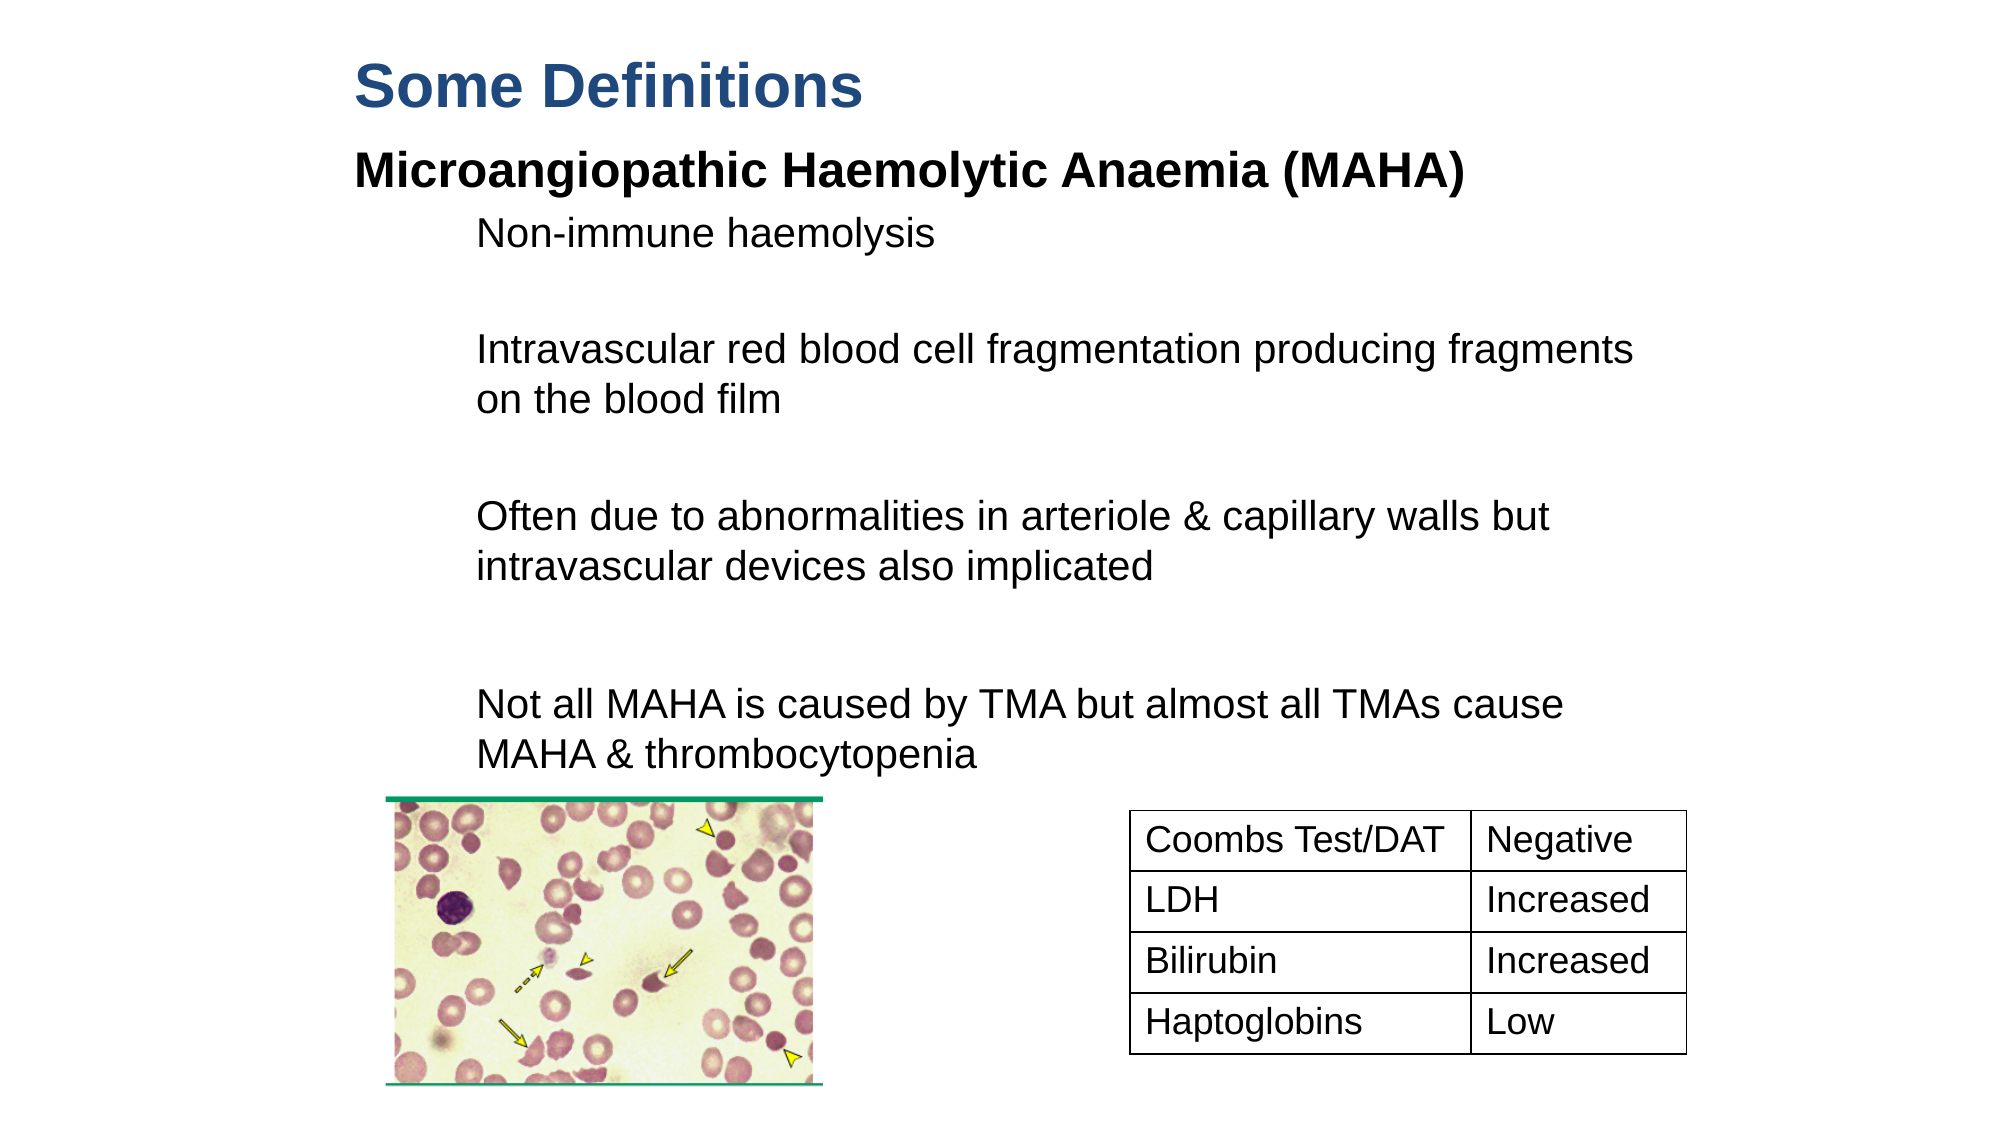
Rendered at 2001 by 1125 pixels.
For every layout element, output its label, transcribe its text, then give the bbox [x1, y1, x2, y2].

table_cell Increased [1472, 872, 1686, 931]
table_header Coombs Test/DAT [1131, 811, 1470, 870]
table_cell LDH [1131, 872, 1470, 931]
table_cell Bilirubin [1131, 933, 1470, 992]
table_cell Low [1472, 994, 1686, 1053]
table_cell Increased [1472, 933, 1686, 992]
list Microangiopathic Haemolytic Anaemia (MAHA) Non-immune haemolysis Intravascular red blood cell fragmentation producing fragments on the blood film Often due to abnormalities in arteriole & capillary walls but intravascular devices also implicated Not all MAHA is caused by TMA but almost all TMAs cause MAHA & thrombocytopenia [354, 137, 1646, 824]
picture [385, 792, 824, 1095]
table_cell Haptoglobins [1131, 994, 1470, 1053]
table_header Negative [1472, 811, 1686, 870]
title Some Definitions [354, 45, 1646, 121]
